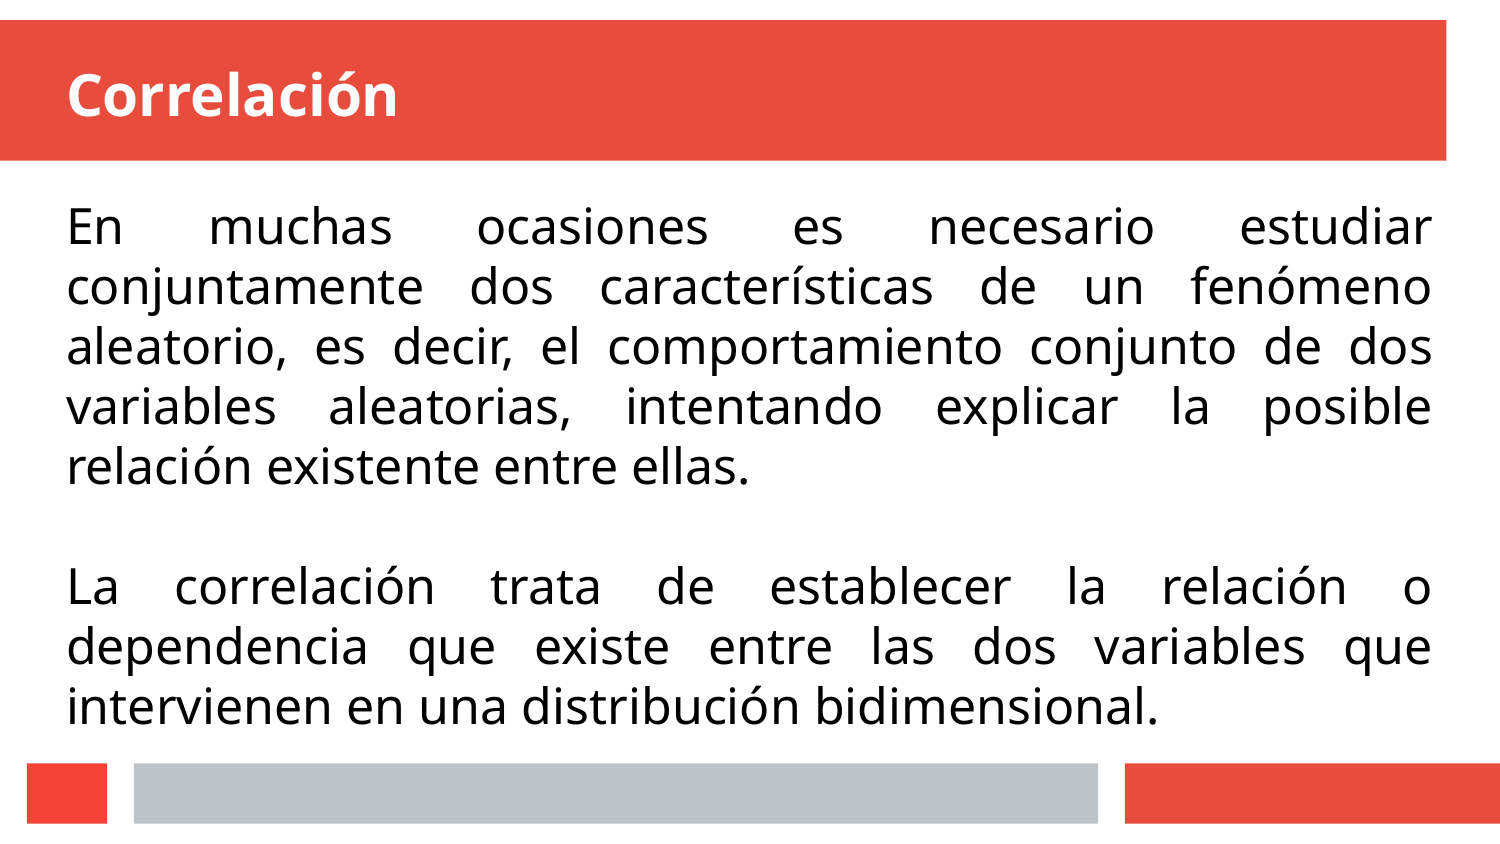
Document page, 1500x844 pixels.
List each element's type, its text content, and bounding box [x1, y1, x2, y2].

title Correlación [53, 40, 1447, 141]
subtitle En muchas ocasiones es necesario estudiar conjuntamente dos características de un fenómeno aleatorio, es decir, el comportamiento conjunto de dos variables aleatorias, intentando explicar la posible relación existente entre ellas. La correlación trata de establecer la relación o dependencia que existe entre las dos variables que intervienen en una distribución bidimensional. [53, 182, 1447, 705]
